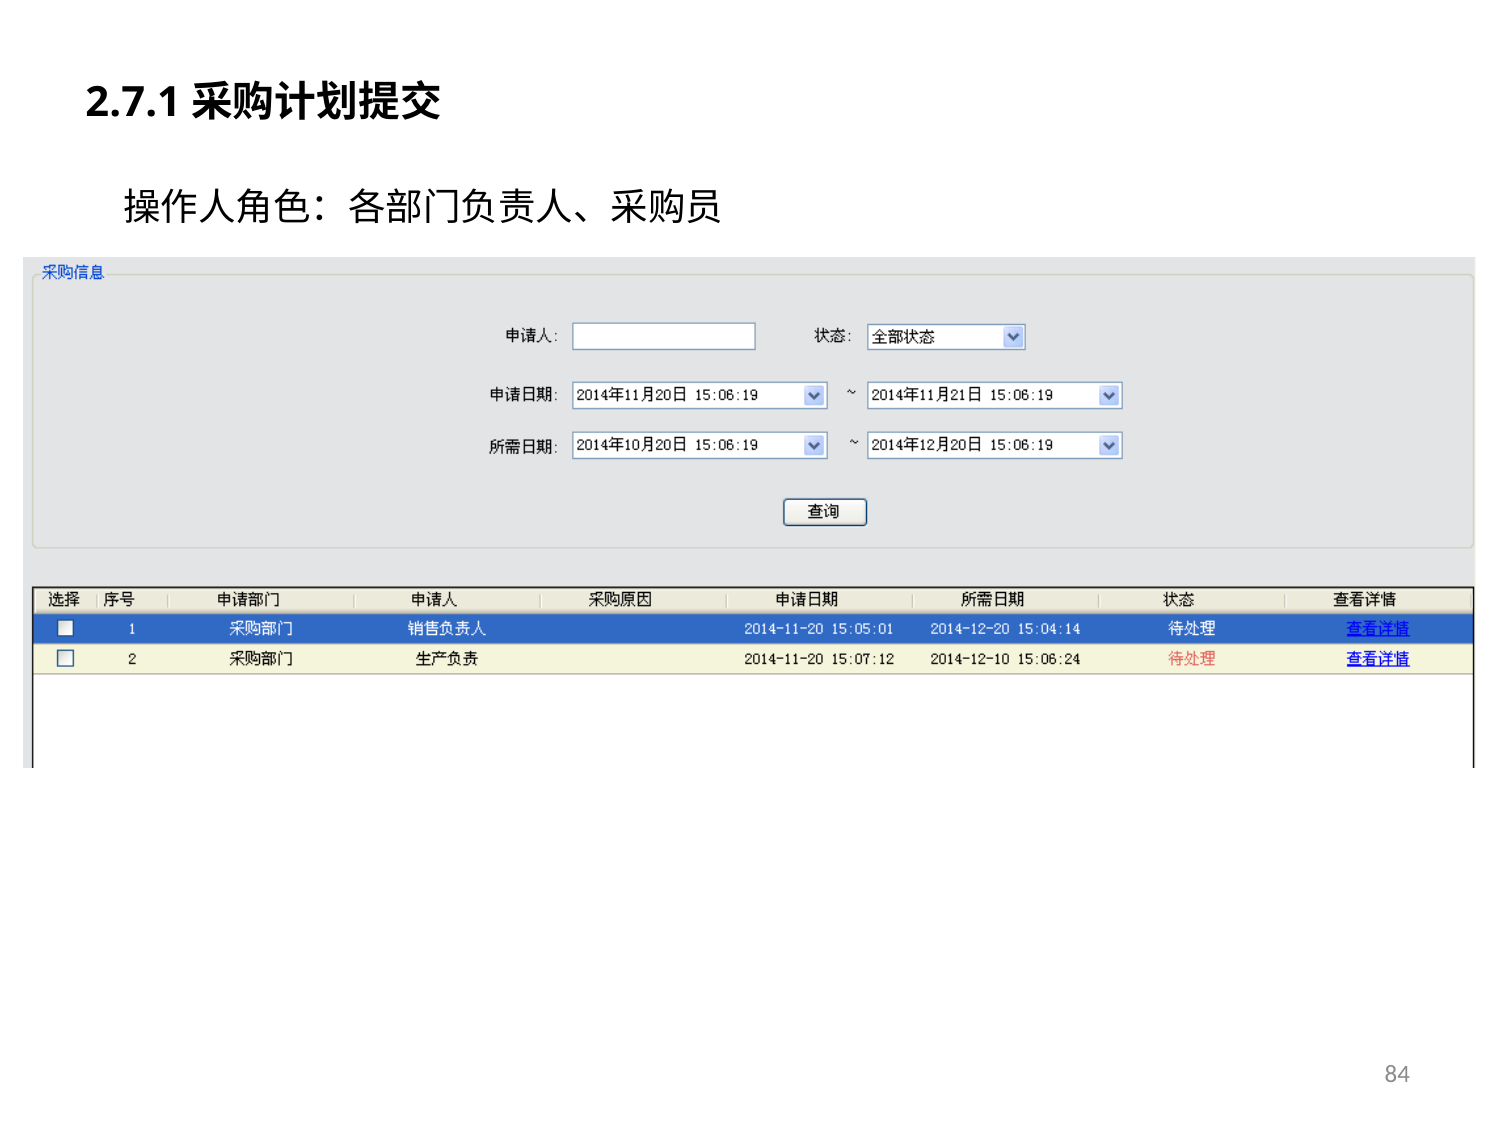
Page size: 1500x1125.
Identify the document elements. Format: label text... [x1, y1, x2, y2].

slide_number 84 [1074, 1042, 1425, 1103]
picture [23, 257, 1477, 768]
text_box 2.7.1采购计划提交 [70, 49, 528, 150]
text_box 操作人角色：各部门负责人、采购员 [108, 175, 739, 236]
